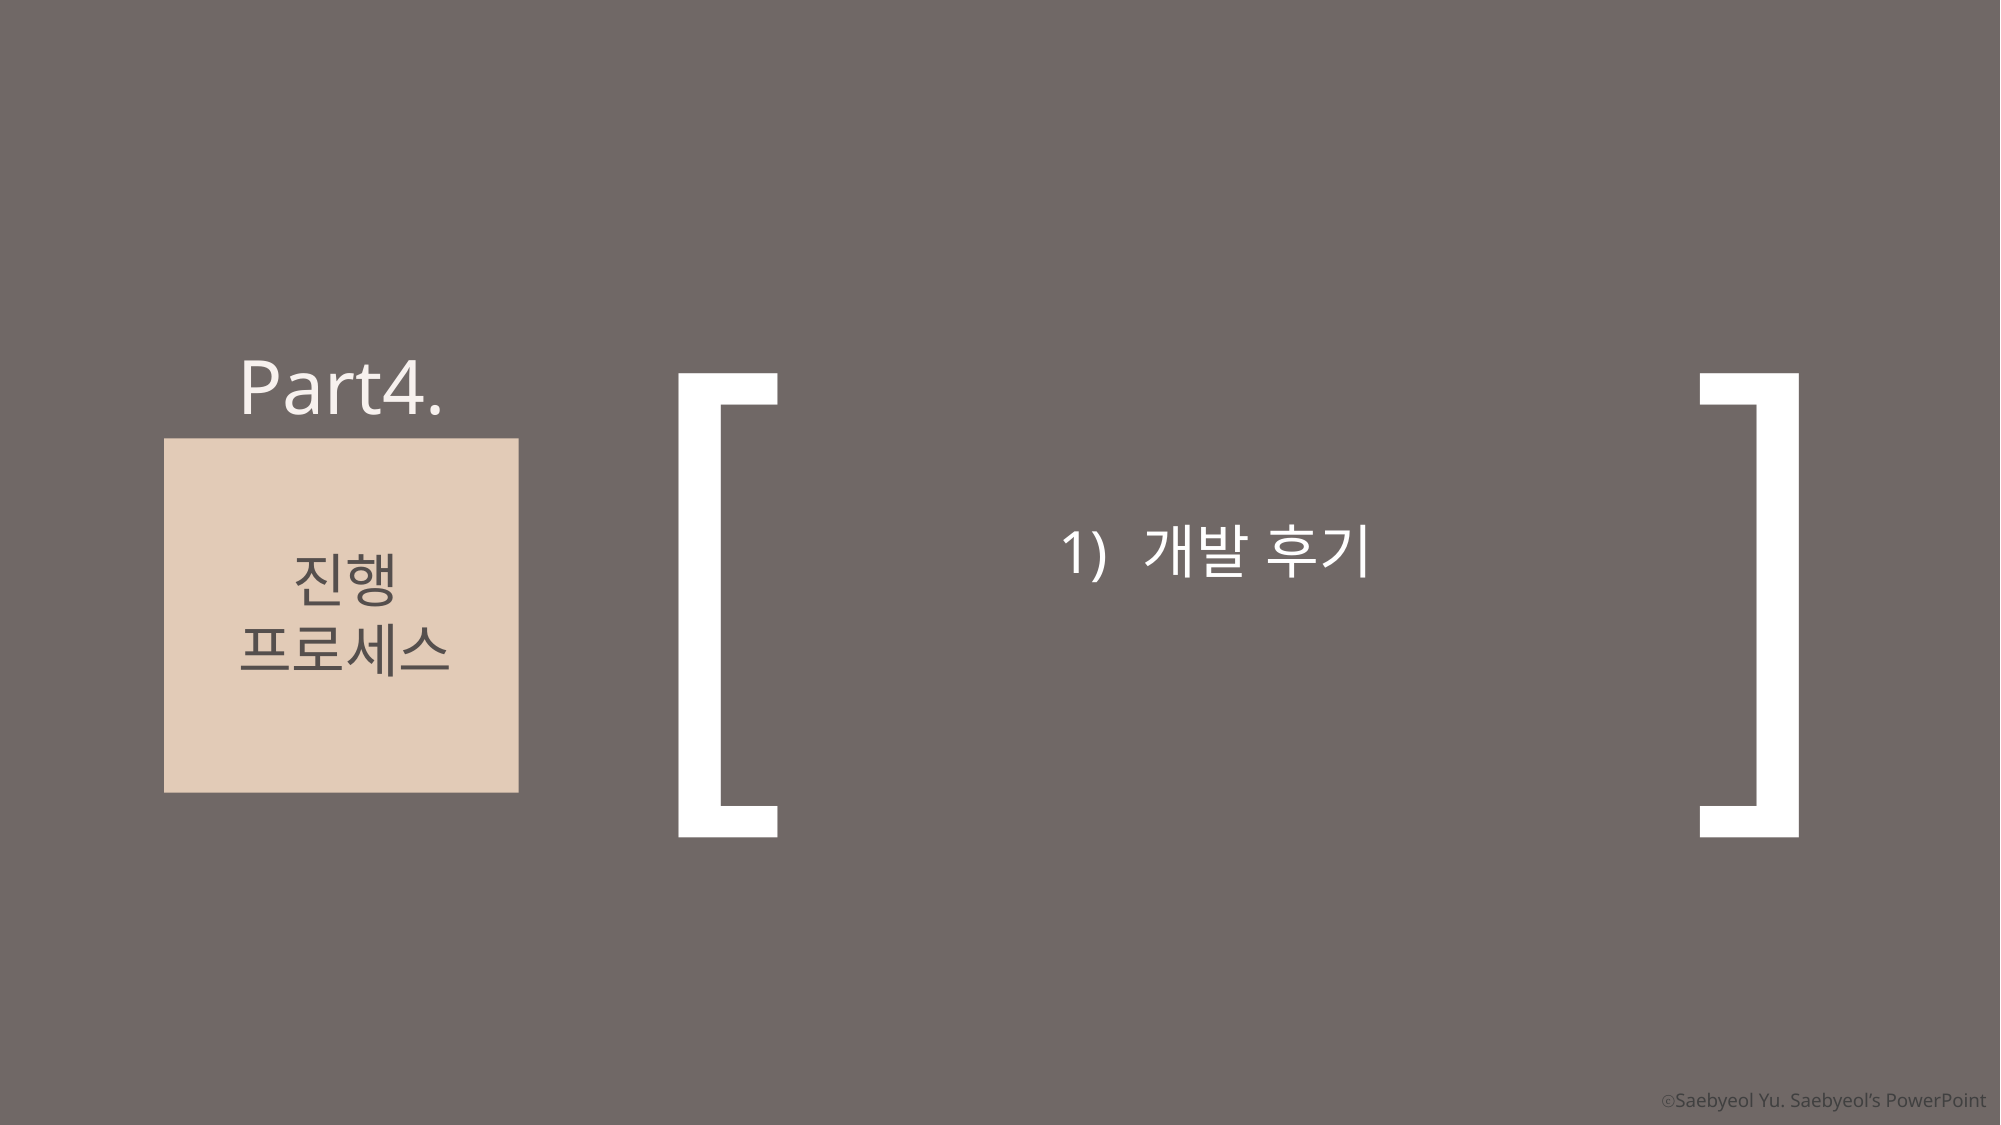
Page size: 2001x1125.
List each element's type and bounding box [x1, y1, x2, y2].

text_box [164, 332, 519, 793]
text_box [628, 229, 1851, 848]
